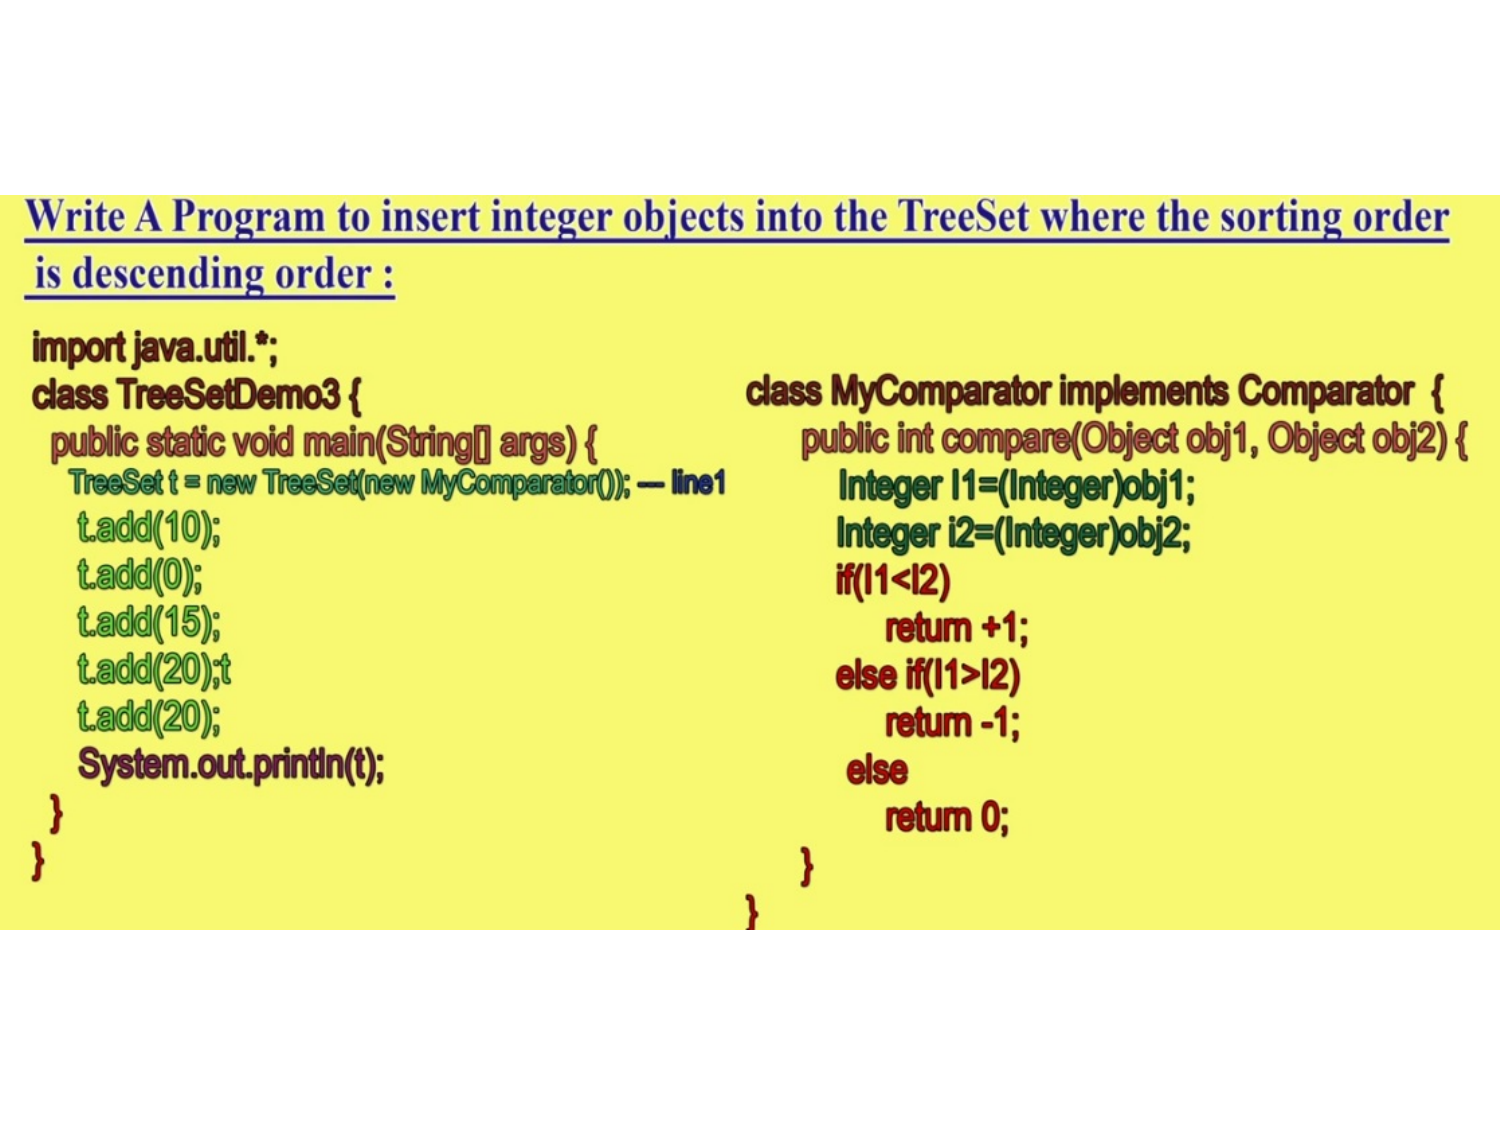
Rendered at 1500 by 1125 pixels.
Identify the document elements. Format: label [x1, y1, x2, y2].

picture [0, 195, 1500, 930]
